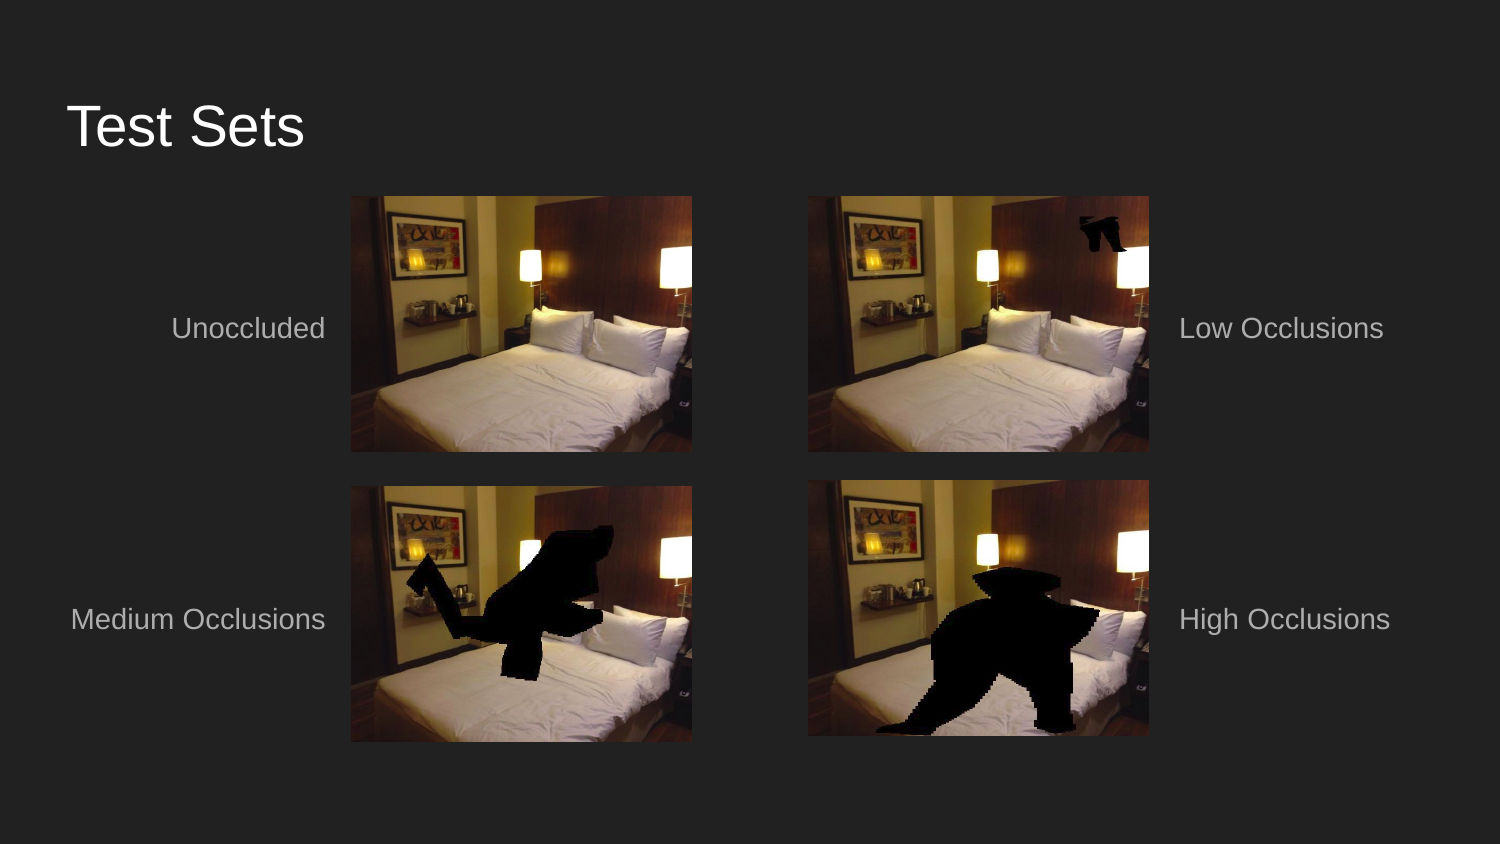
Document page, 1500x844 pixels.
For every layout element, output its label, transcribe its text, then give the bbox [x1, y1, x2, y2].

text_box Unoccluded [49, 294, 341, 354]
picture [808, 196, 1149, 452]
text_box Low Occlusions [1164, 294, 1500, 354]
picture [808, 480, 1149, 737]
picture [351, 486, 692, 743]
text_box High Occlusions [1164, 585, 1500, 644]
picture [351, 196, 692, 452]
text_box Medium Occlusions [49, 585, 341, 644]
title Test Sets [51, 72, 1449, 167]
